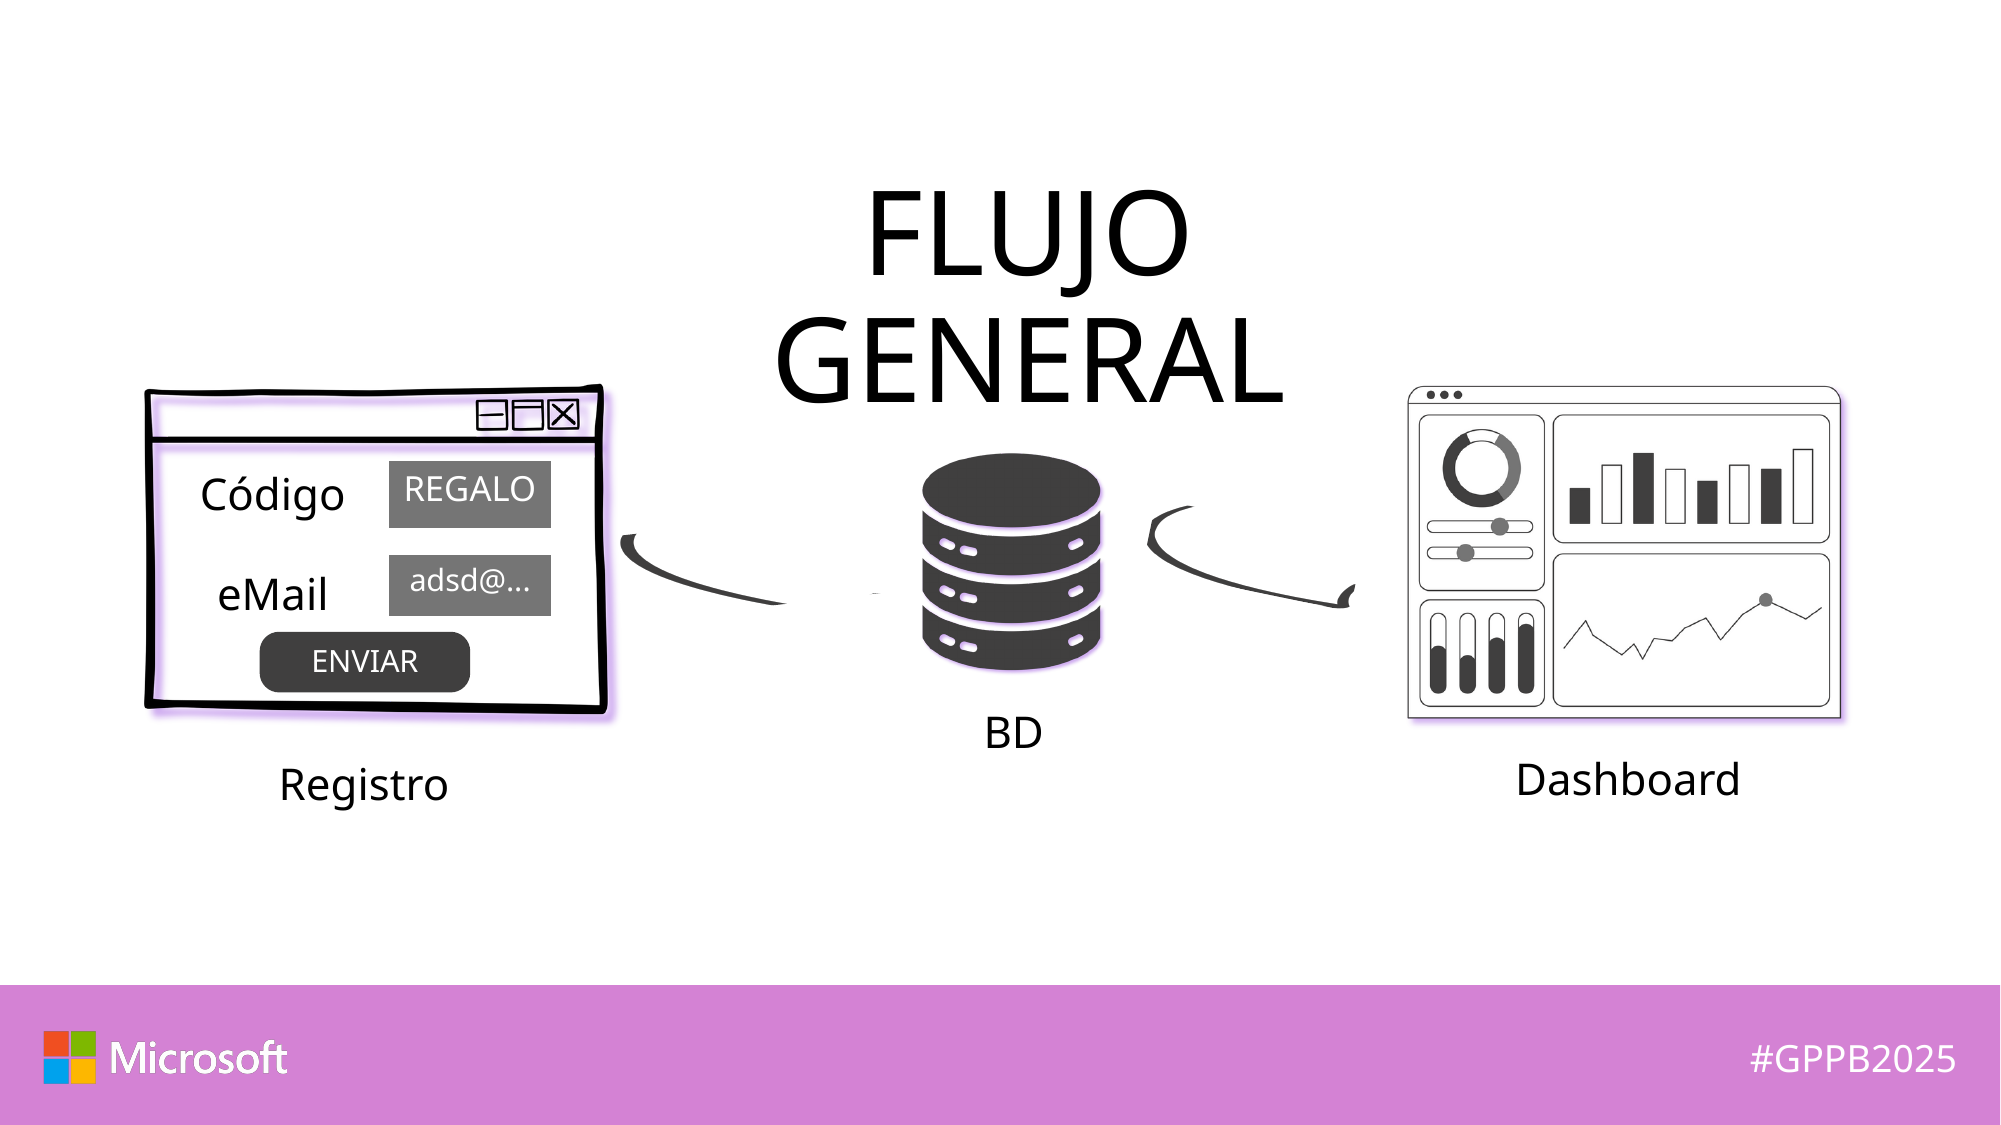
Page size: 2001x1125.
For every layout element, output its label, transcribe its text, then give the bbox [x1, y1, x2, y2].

text_box BD [815, 709, 1213, 758]
text_box [920, 450, 1107, 678]
text_box [1400, 381, 1857, 732]
text_box Registro [165, 761, 563, 810]
picture [0, 980, 339, 1125]
text_box [629, 506, 886, 622]
text_box Dashboard [1430, 756, 1828, 805]
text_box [138, 382, 629, 732]
text_box [1142, 499, 1365, 612]
text_box FLUJO GENERAL [691, 170, 1366, 427]
